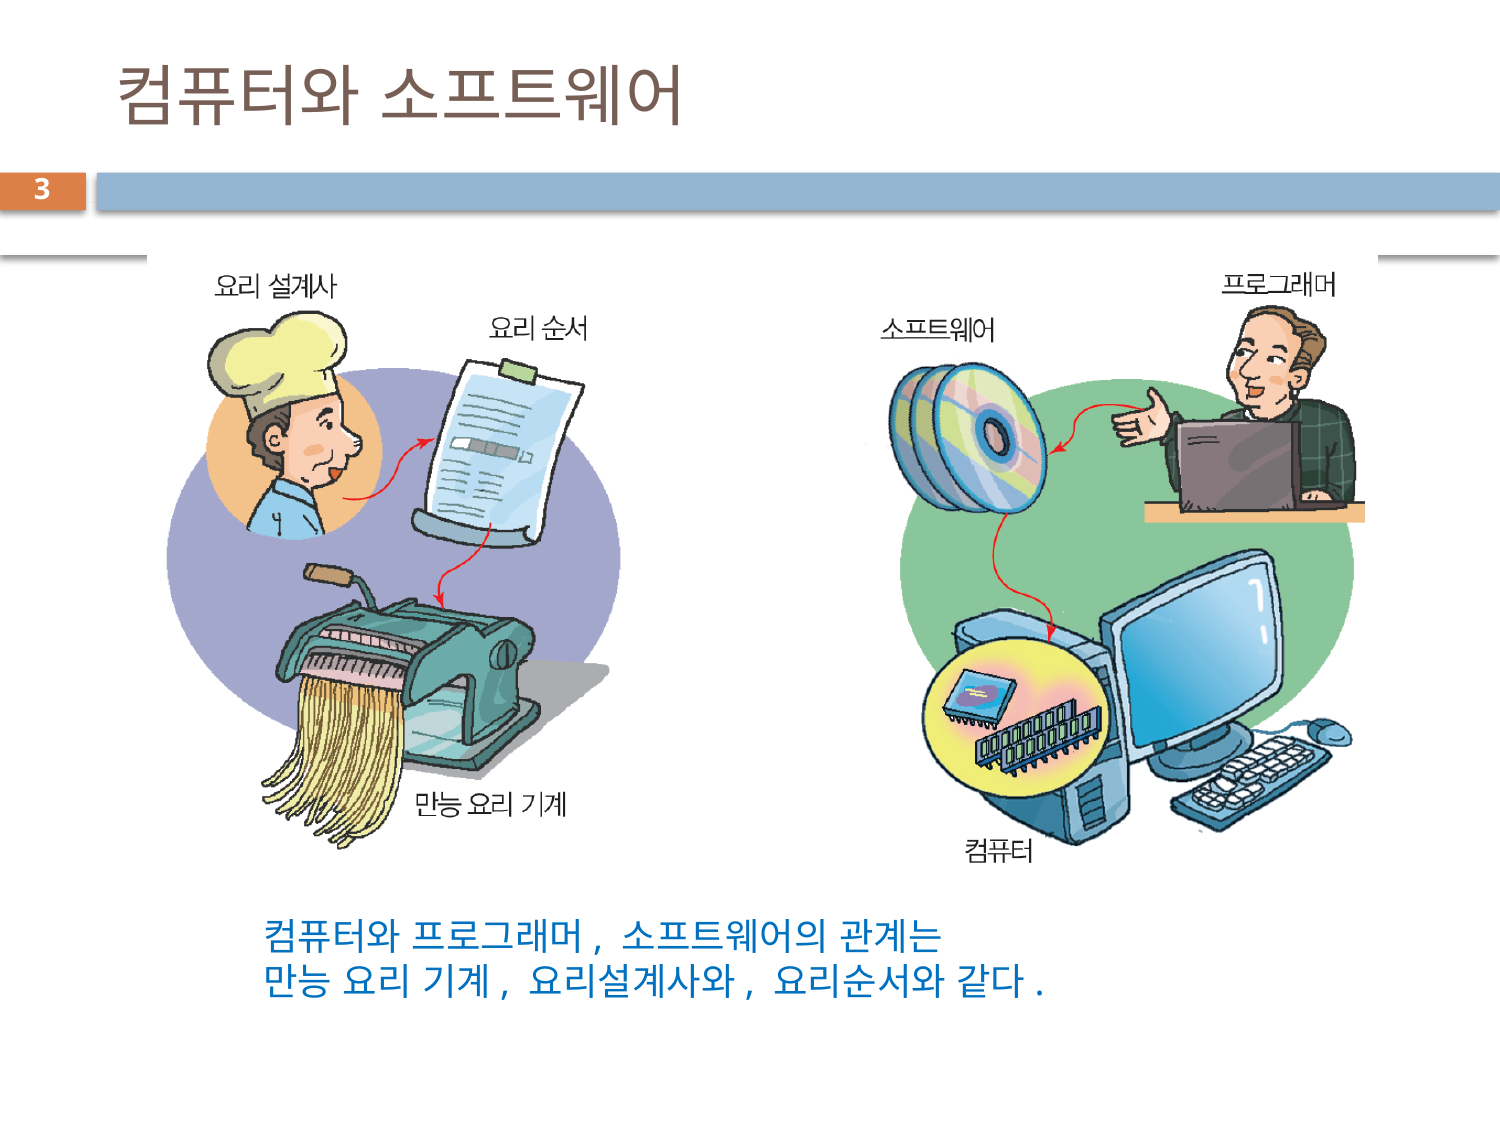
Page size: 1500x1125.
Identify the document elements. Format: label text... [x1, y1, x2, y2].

text_box 컴퓨터와 프로그래머, 소프트웨어의 관계는 만능 요리 기계, 요리설계사와, 요리순서와 같다. [248, 905, 1277, 1011]
slide_number 3 [0, 170, 87, 211]
title 컴퓨터와 소프트웨어 [100, 37, 1438, 149]
picture [147, 247, 1378, 878]
